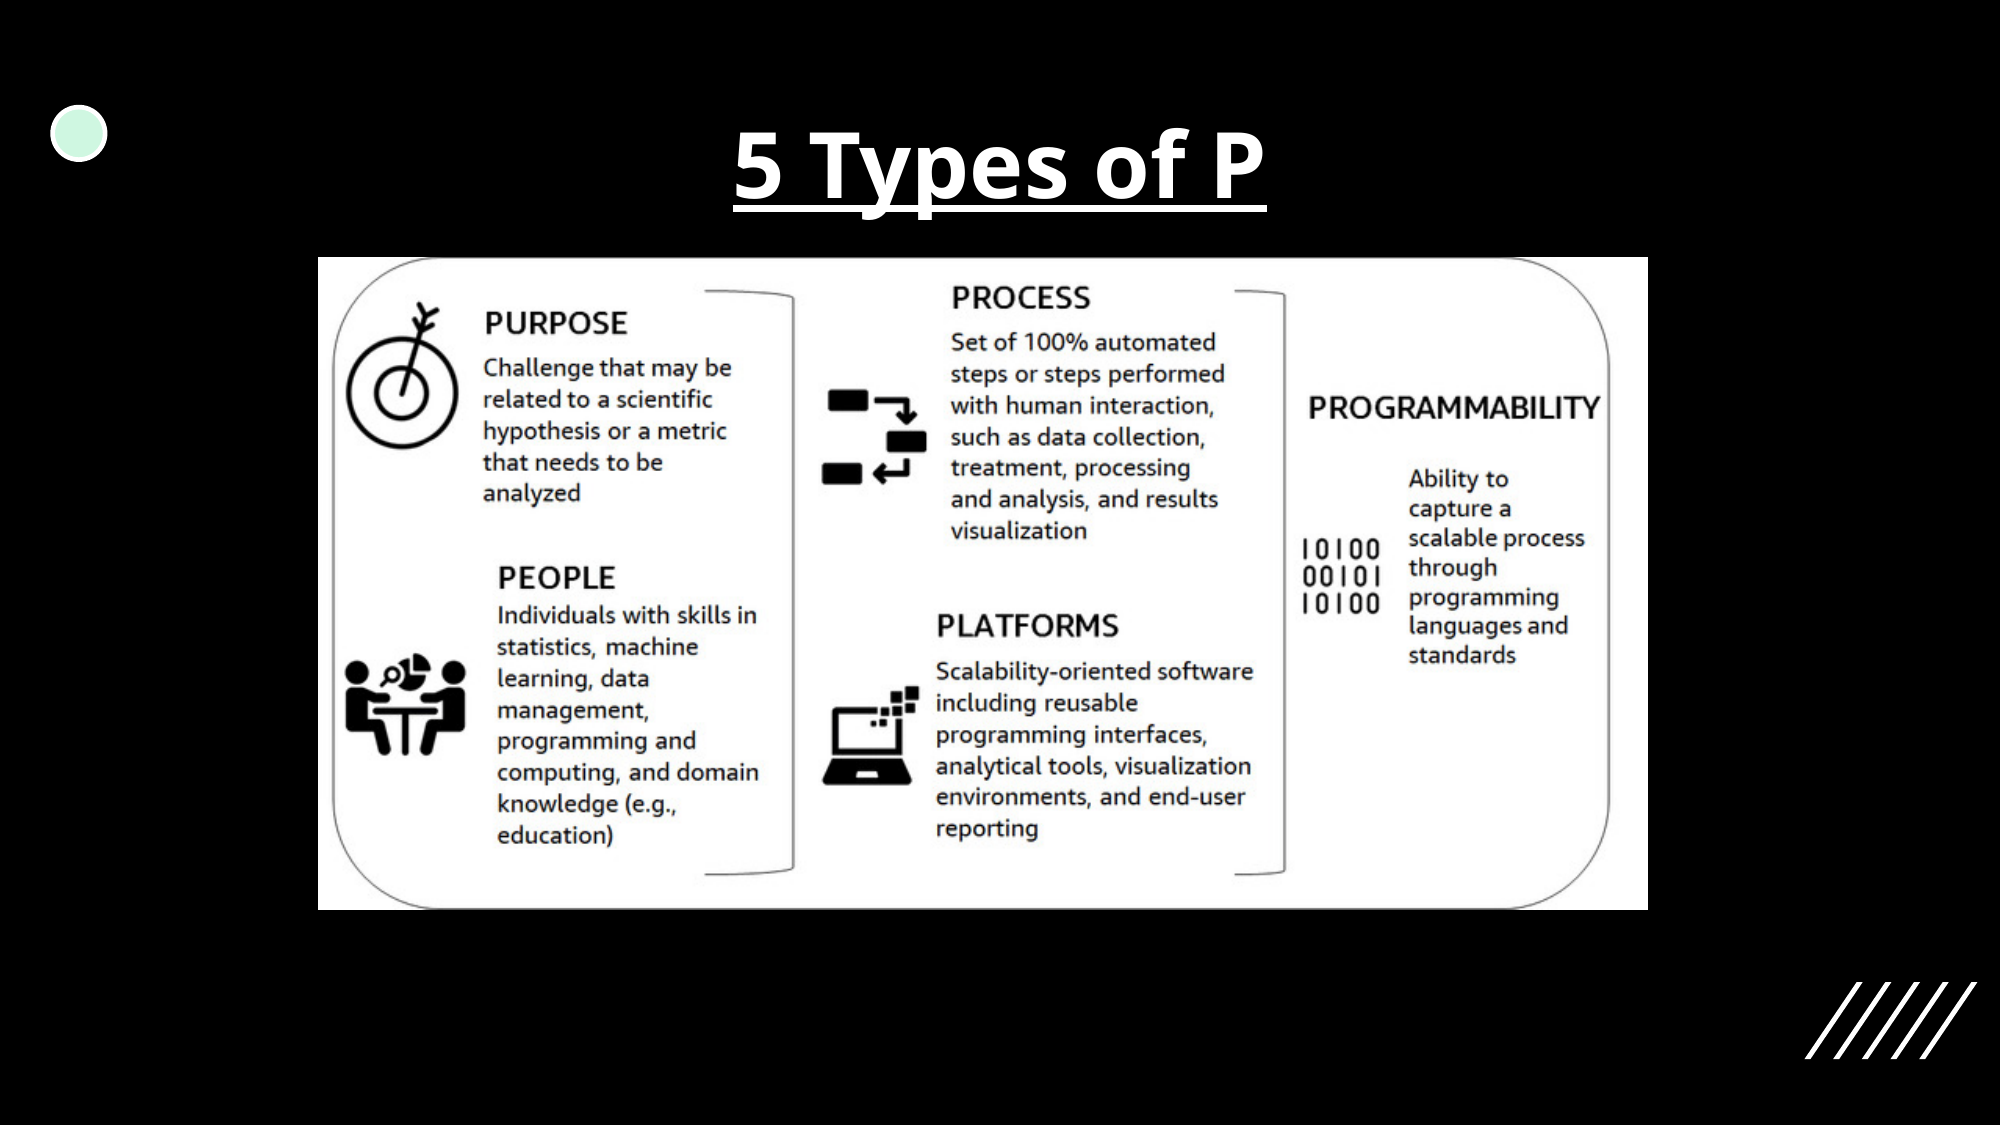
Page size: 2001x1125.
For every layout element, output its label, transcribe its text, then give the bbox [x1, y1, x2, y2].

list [318, 257, 1648, 910]
title 5 Types of P [137, 59, 1863, 278]
